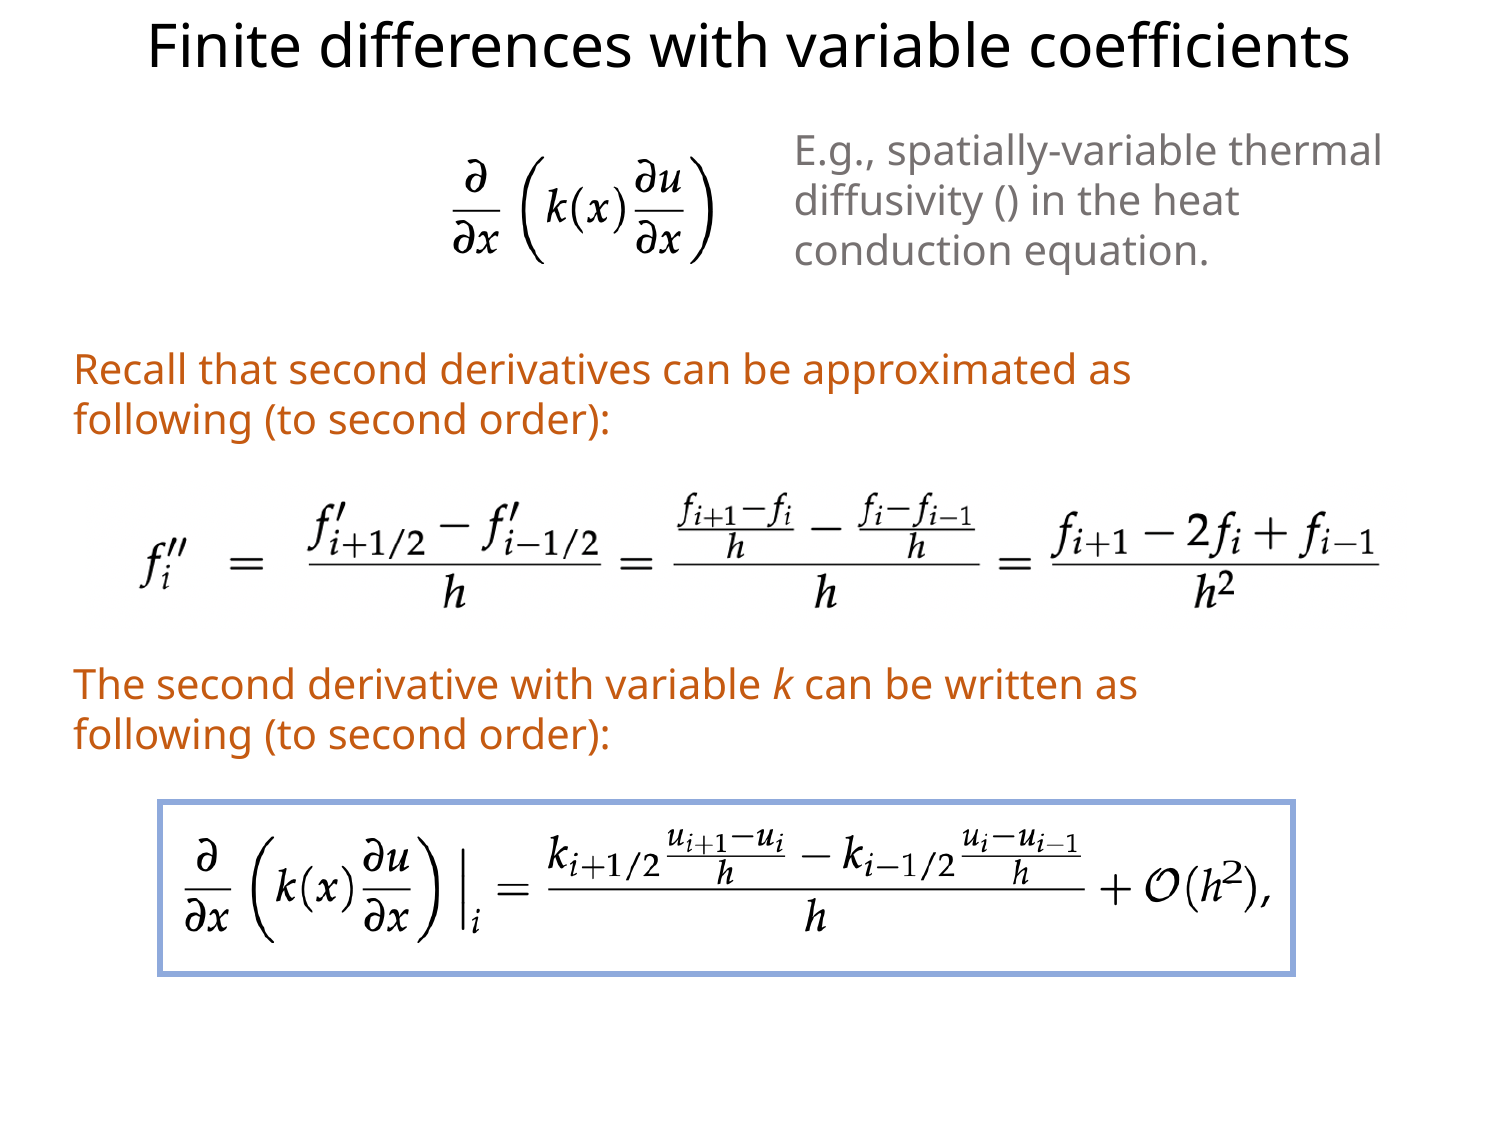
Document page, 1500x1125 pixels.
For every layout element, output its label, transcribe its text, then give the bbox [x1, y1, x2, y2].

text_box Recall that second derivatives can be approximated as following (to second order): [58, 335, 1210, 451]
picture [85, 480, 1407, 629]
text_box Finite differences with variable coefficients [0, 0, 1500, 88]
picture [159, 794, 1333, 978]
picture [440, 126, 726, 287]
text_box The second derivative with variable k can be written as following (to second order): [58, 650, 1210, 765]
